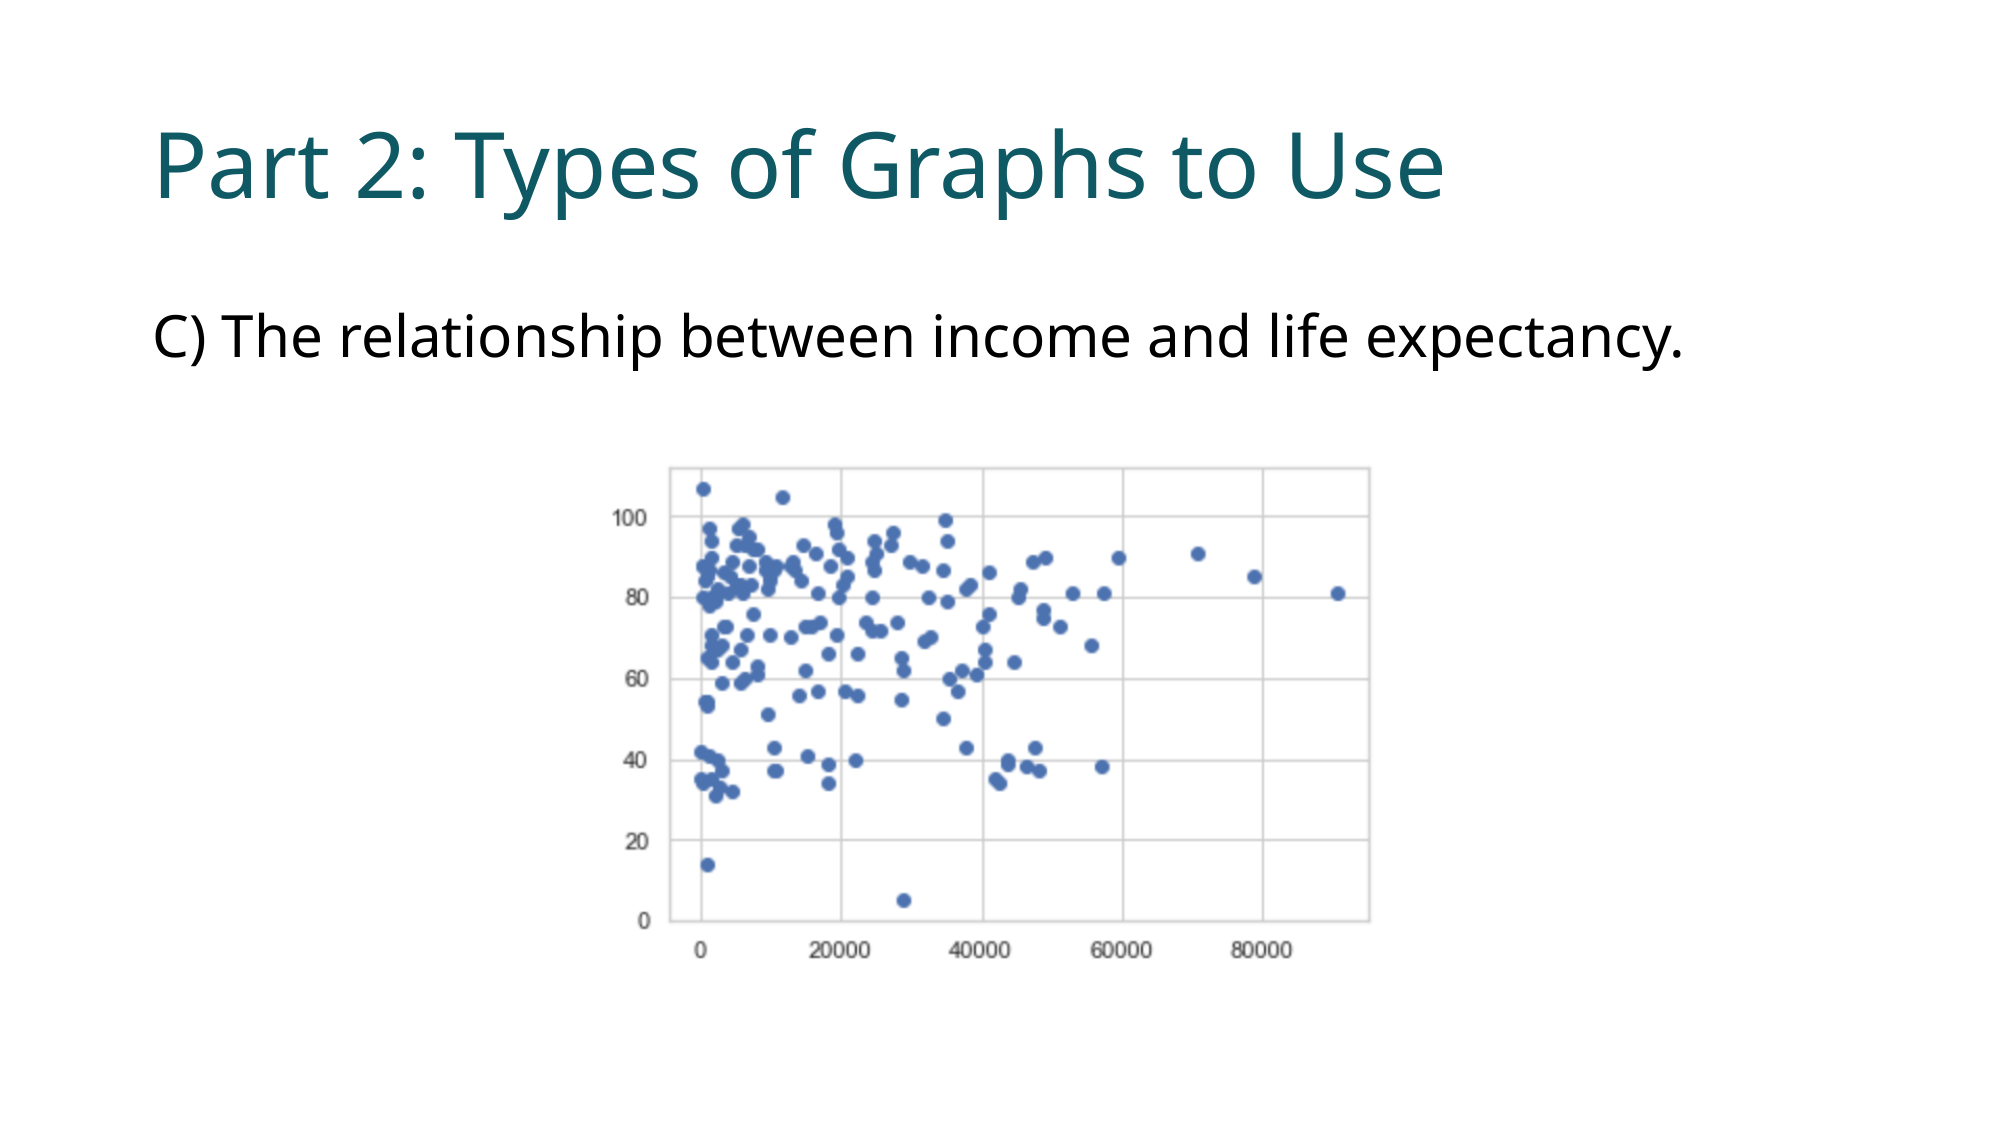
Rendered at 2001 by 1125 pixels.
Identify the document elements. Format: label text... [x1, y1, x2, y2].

picture [593, 458, 1407, 982]
title Part 2: Types of Graphs to Use [137, 59, 1863, 278]
list C) The relationship between income and life expectancy. [137, 299, 1863, 1014]
